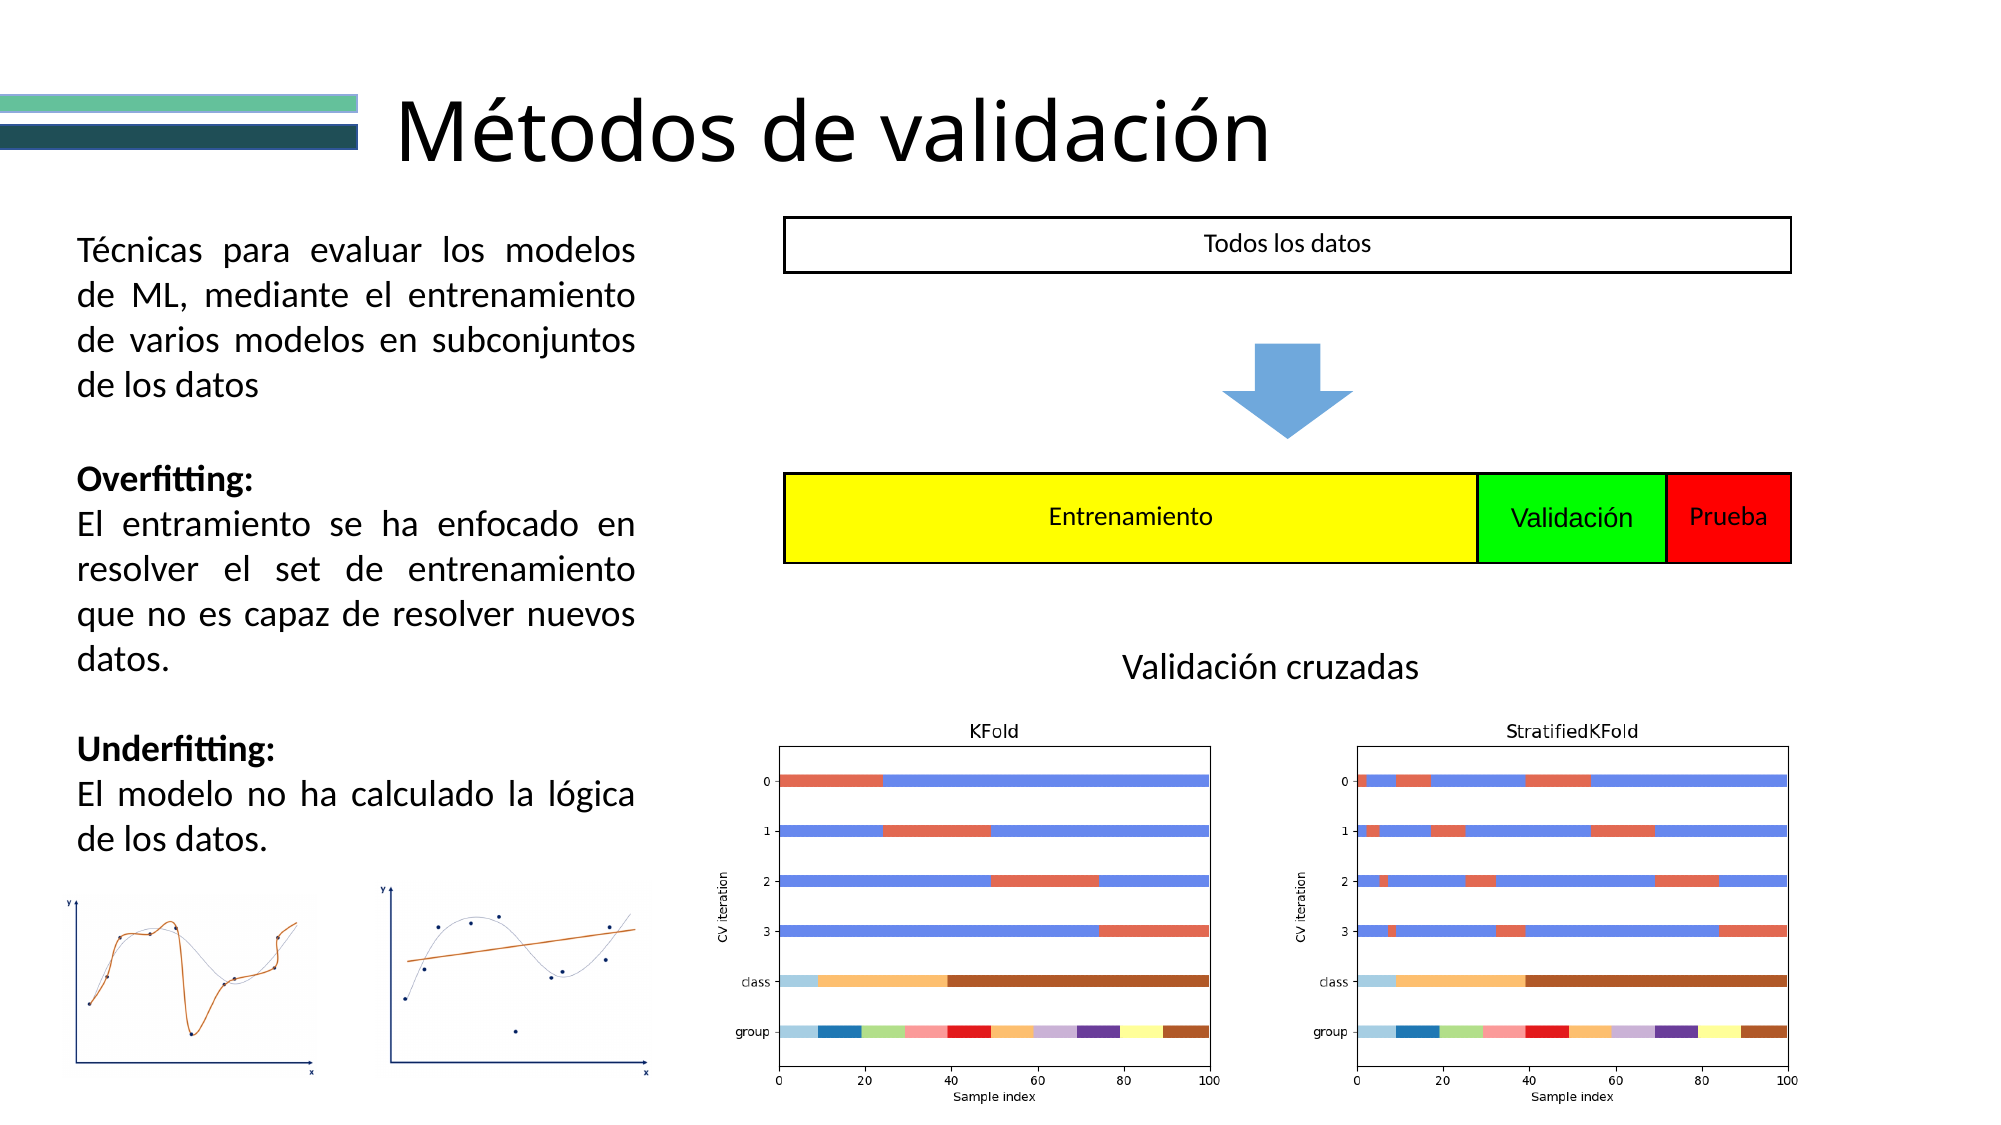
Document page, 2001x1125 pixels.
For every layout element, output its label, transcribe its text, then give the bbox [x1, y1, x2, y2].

table_header Todos los datos [786, 241, 1790, 271]
table_header Validación [1479, 475, 1665, 562]
table_header Prueba [1668, 475, 1790, 562]
picture [62, 894, 317, 1078]
text_box [0, 124, 358, 150]
picture [375, 880, 652, 1078]
table_header Entrenamiento [786, 475, 1476, 562]
text_box Validación cruzadas [1107, 634, 1435, 695]
text_box Métodos de validación [379, 72, 1880, 241]
picture [1287, 695, 1843, 1112]
text_box Overfitting: El entramiento se ha enfocado en resolver el set de entrenamiento que no es capaz de resolver nuevos datos. Underfitting: El modelo no ha calculado la lógica de los datos. [62, 446, 652, 867]
text_box Técnicas para evaluar los modelos de ML, mediante el entrenamiento de varios modelos en subconjuntos de los datos [62, 217, 652, 413]
text_box [0, 94, 358, 113]
text_box [1222, 343, 1354, 440]
picture [709, 695, 1265, 1112]
